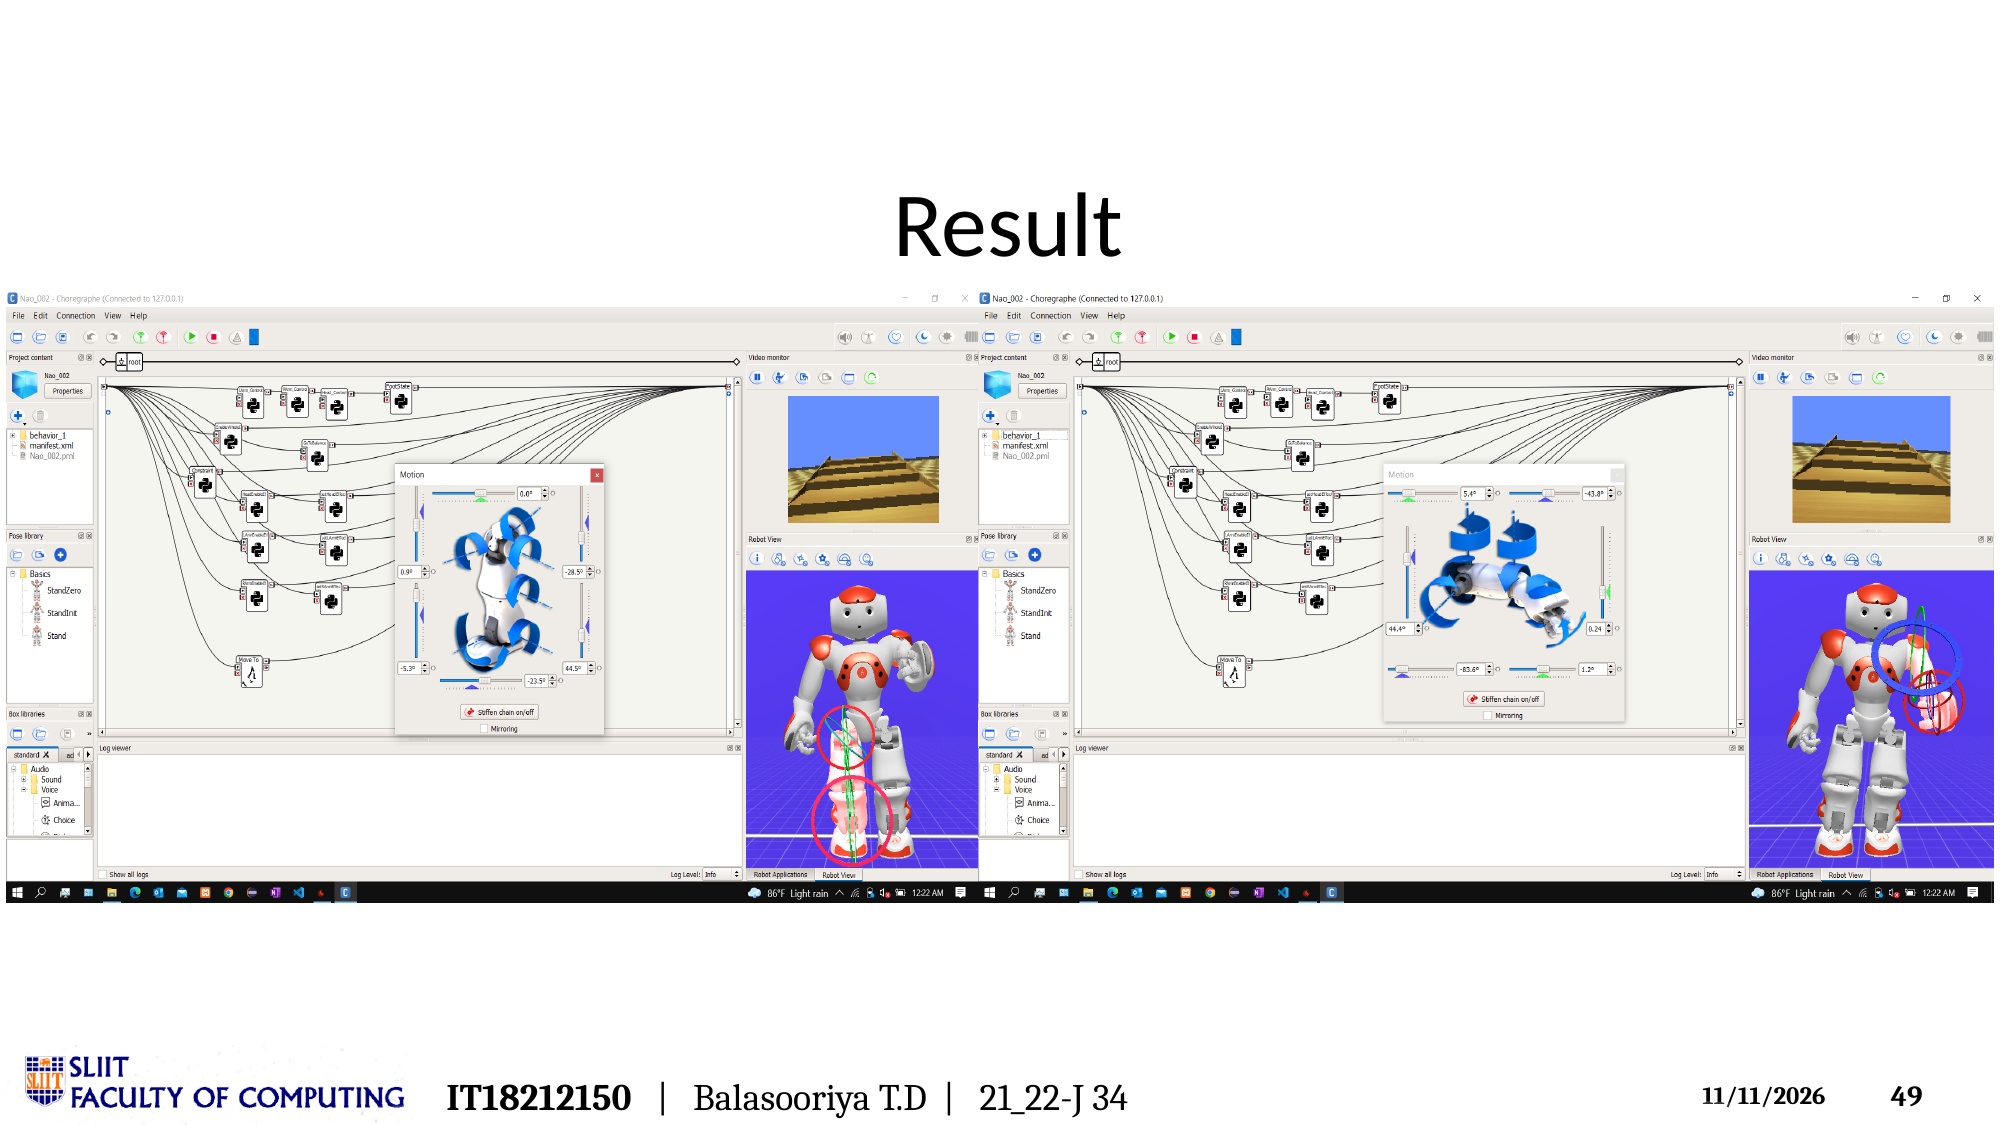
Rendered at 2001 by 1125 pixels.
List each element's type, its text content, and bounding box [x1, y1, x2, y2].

picture [0, 1045, 413, 1124]
title Result [50, 154, 1967, 285]
picture [5, 290, 1994, 904]
